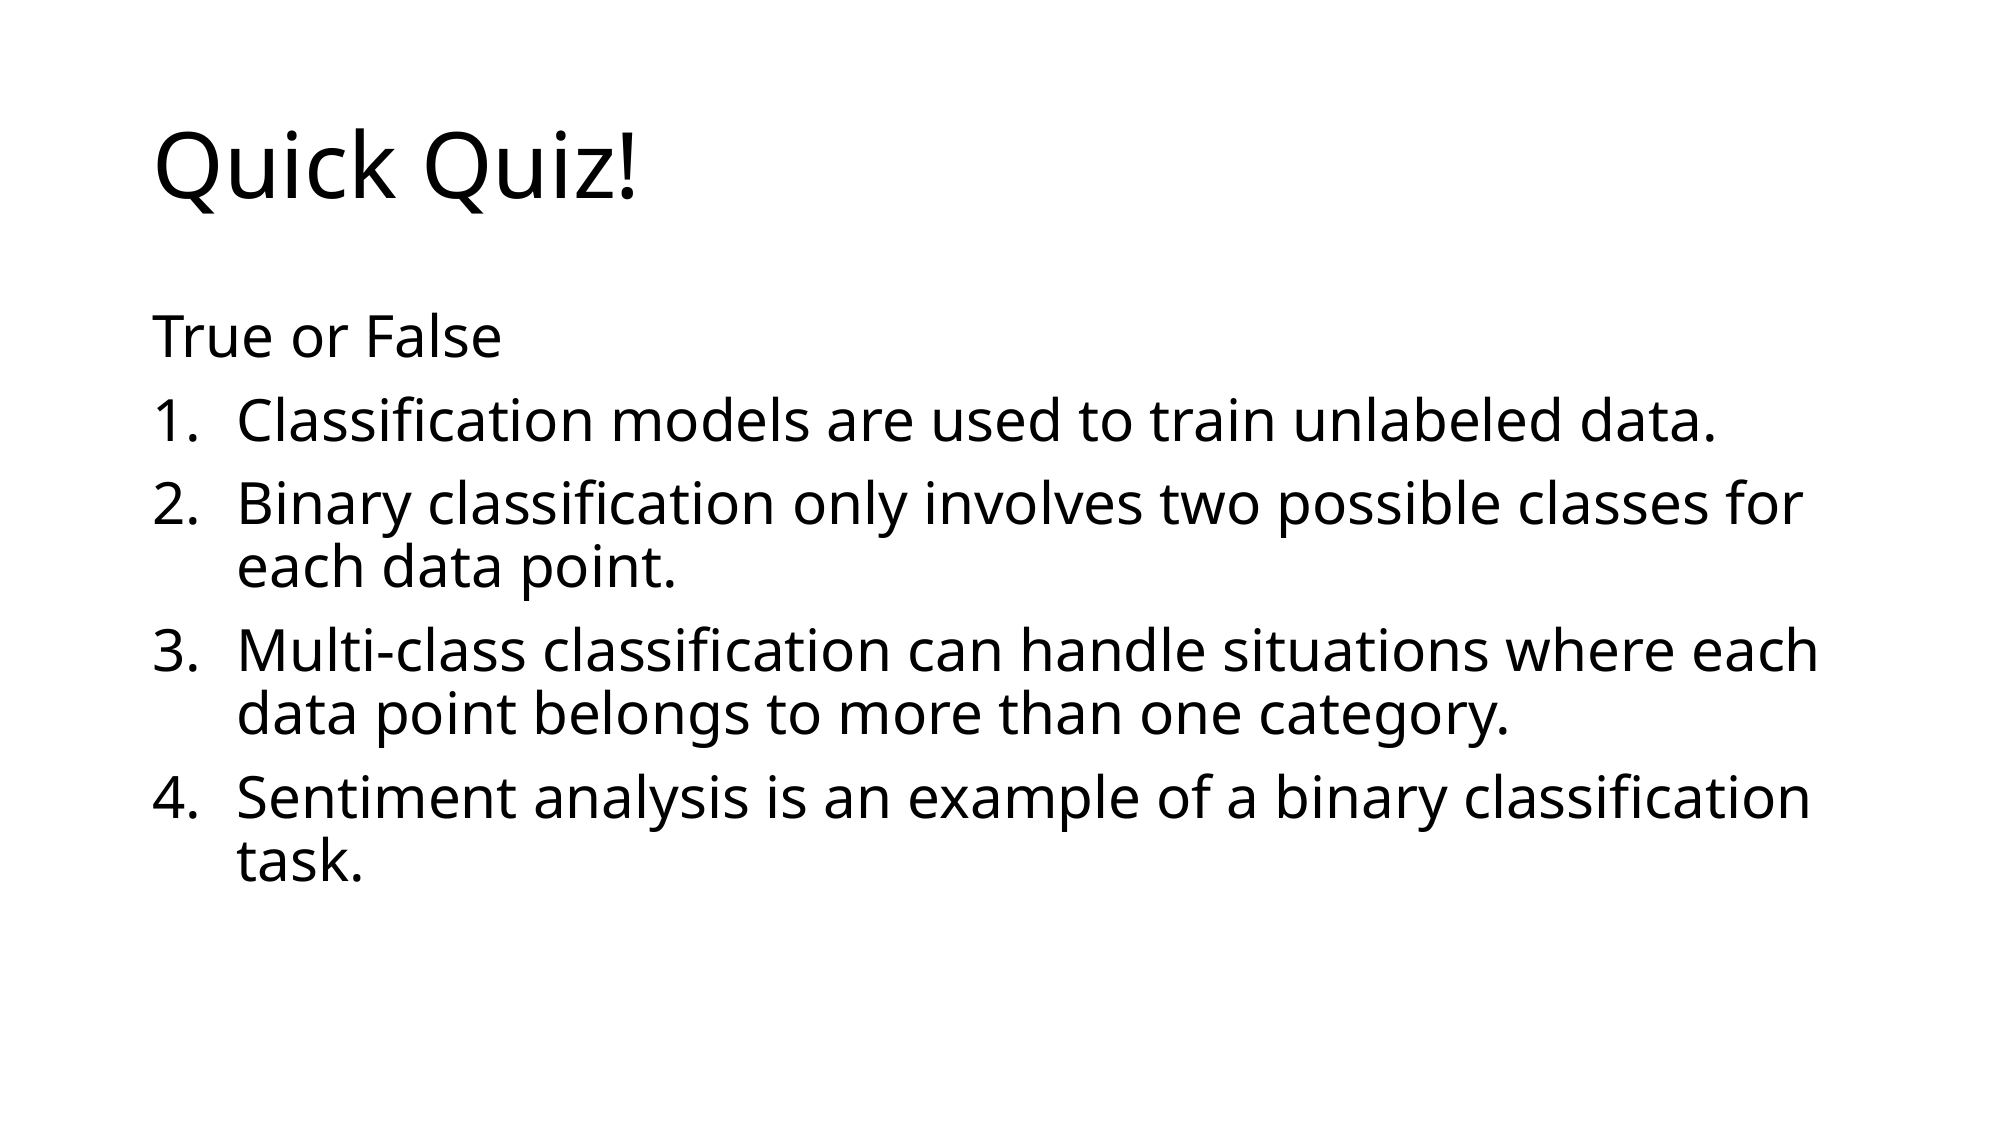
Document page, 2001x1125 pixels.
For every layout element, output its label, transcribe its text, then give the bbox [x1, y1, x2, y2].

title Quick Quiz! [137, 59, 1863, 278]
list True or False Classification models are used to train unlabeled data. Binary classification only involves two possible classes for each data point. Multi-class classification can handle situations where each data point belongs to more than one category. Sentiment analysis is an example of a binary classification task. [137, 299, 1863, 1014]
